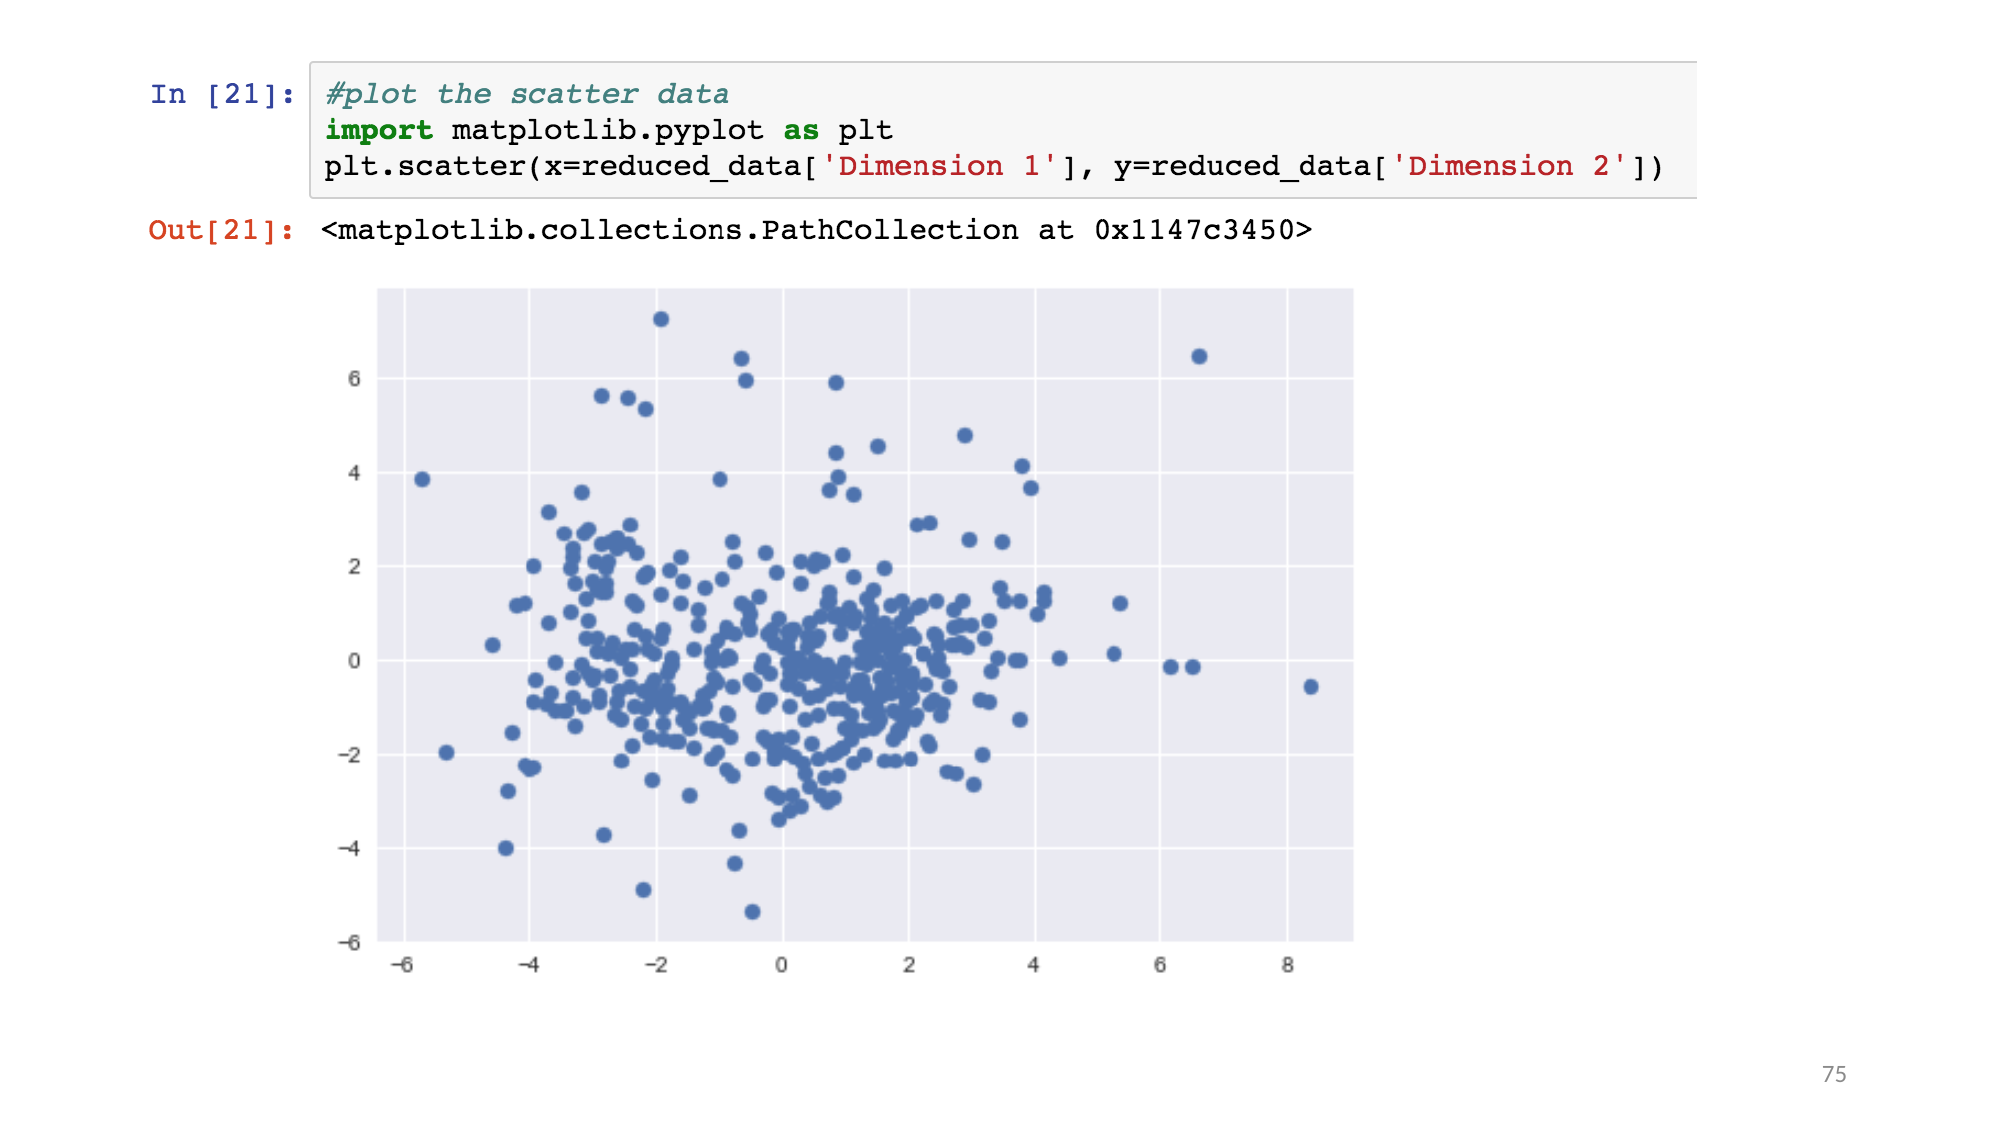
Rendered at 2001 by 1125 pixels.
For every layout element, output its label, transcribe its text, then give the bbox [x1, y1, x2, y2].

slide_number 75 [1412, 1042, 1863, 1103]
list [137, 59, 1697, 1003]
